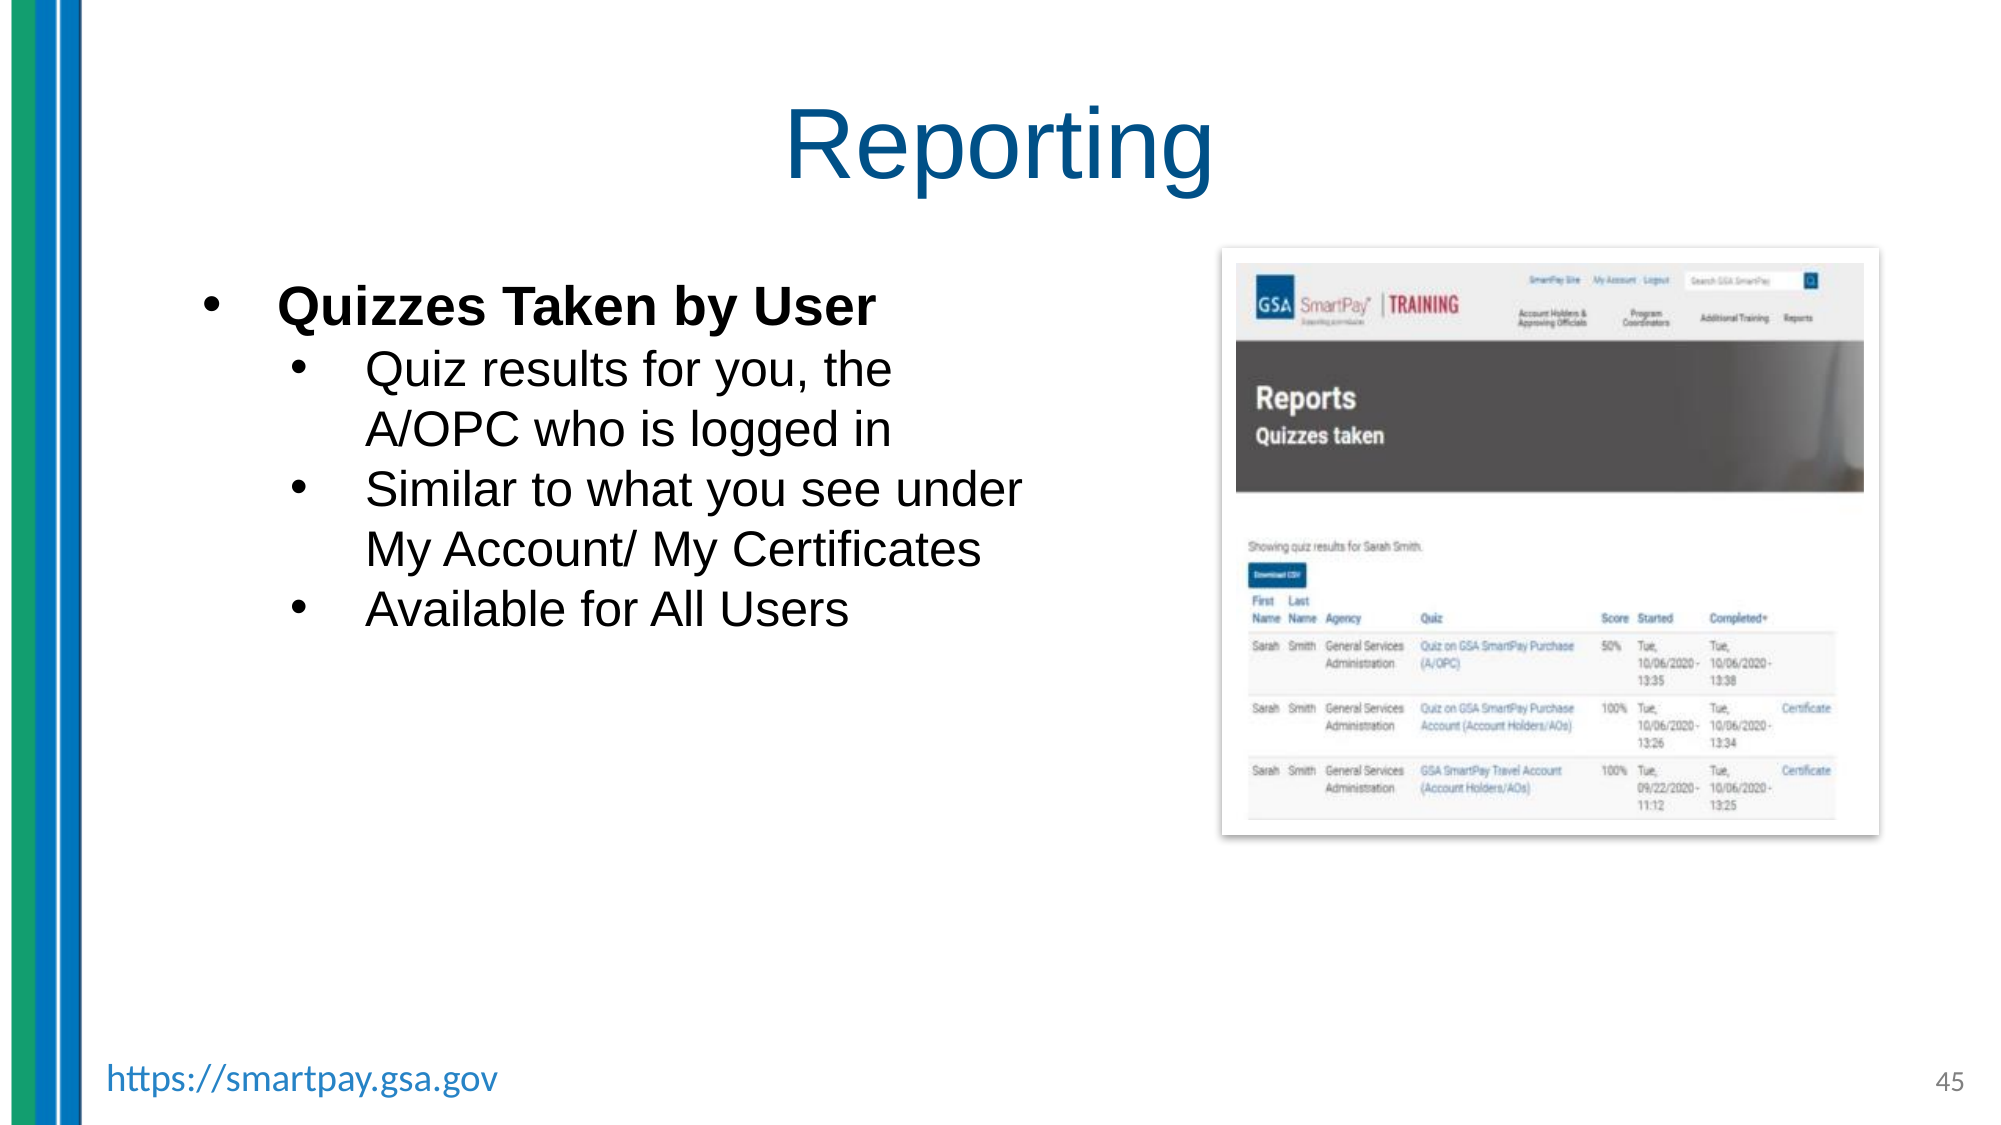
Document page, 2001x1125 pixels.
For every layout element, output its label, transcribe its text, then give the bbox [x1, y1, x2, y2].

footer https://smartpay.gsa.gov [85, 1042, 720, 1103]
title Reporting [99, 45, 1900, 233]
picture [0, 0, 35, 1125]
picture [38, 0, 2000, 1125]
list Quizzes Taken by User Quiz results for you, the A/OPC who is logged in Similar to what you see under My Account/ My Certificates Available for All Users [99, 262, 1060, 855]
